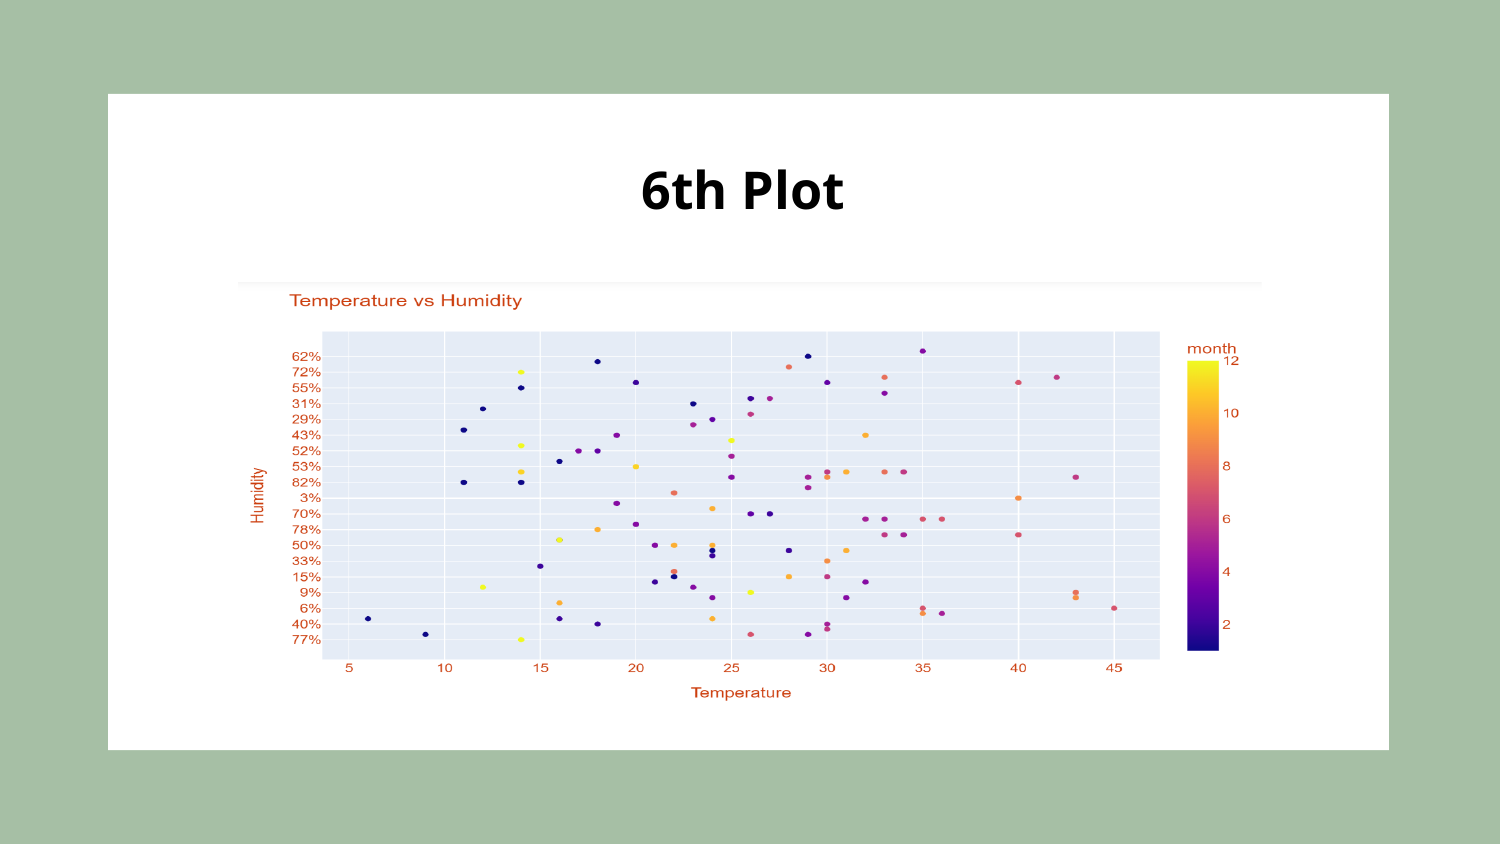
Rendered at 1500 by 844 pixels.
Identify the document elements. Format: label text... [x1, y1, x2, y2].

title 6th Plot [109, 142, 1391, 248]
picture [237, 281, 1262, 713]
